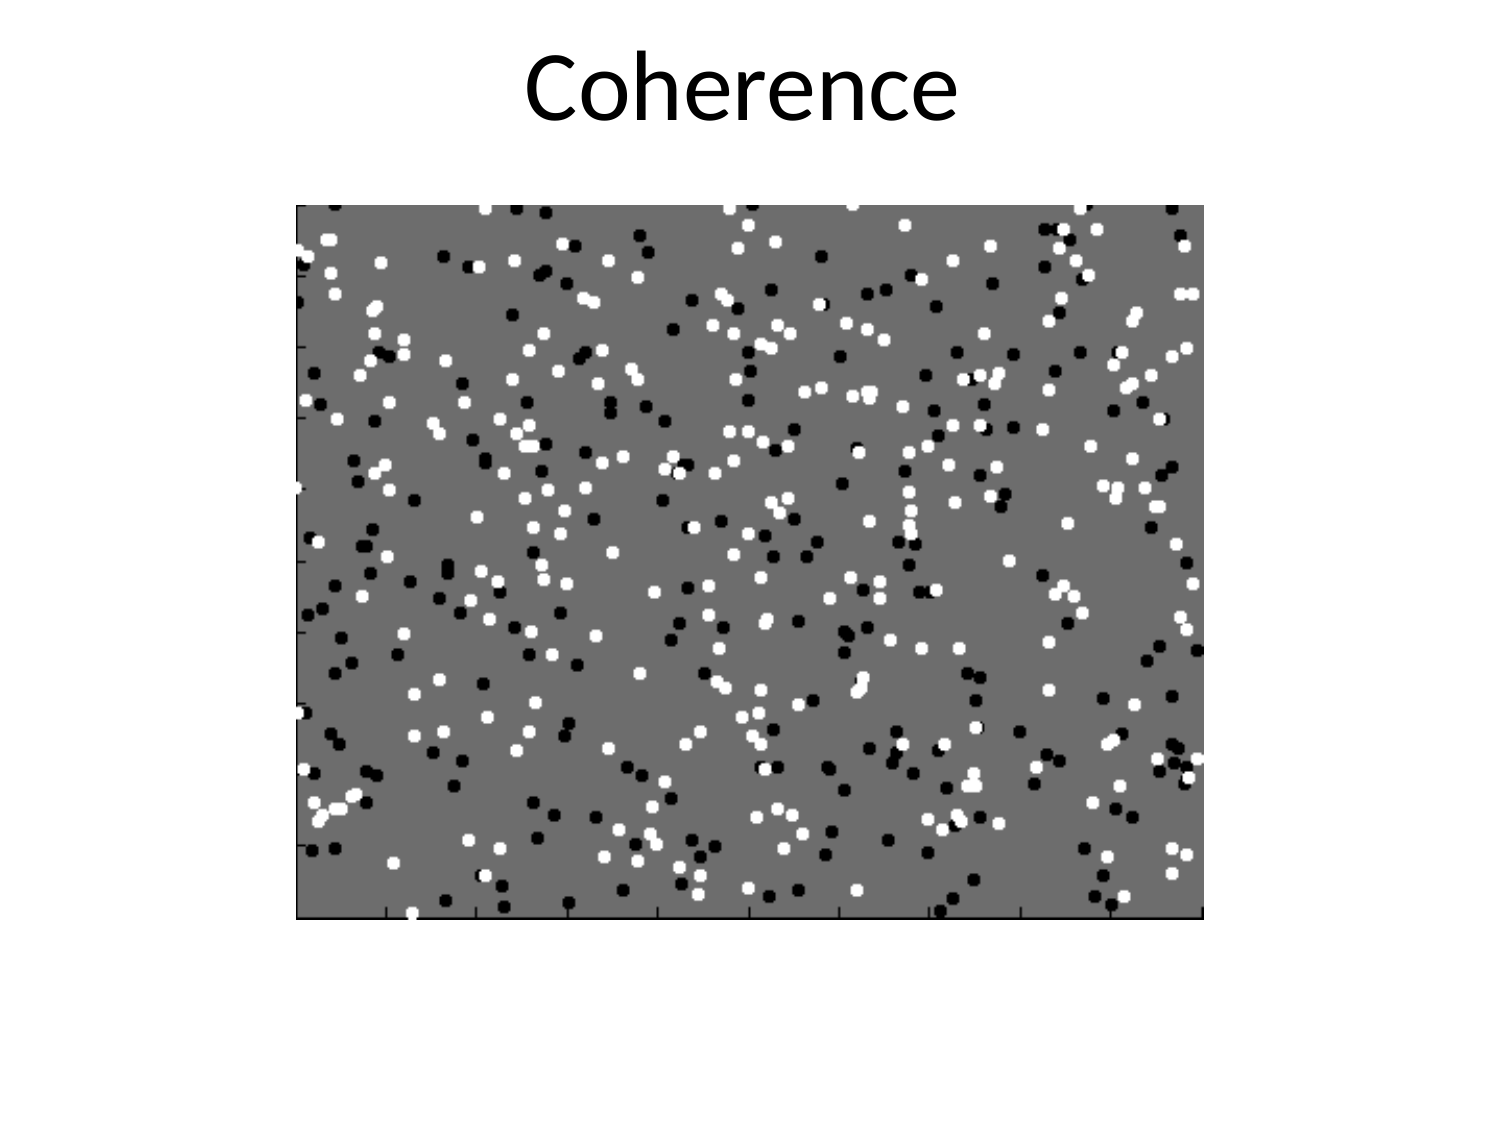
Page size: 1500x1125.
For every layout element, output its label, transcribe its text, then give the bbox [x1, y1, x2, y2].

picture [296, 204, 1204, 920]
text_box Coherence [417, 13, 1069, 148]
